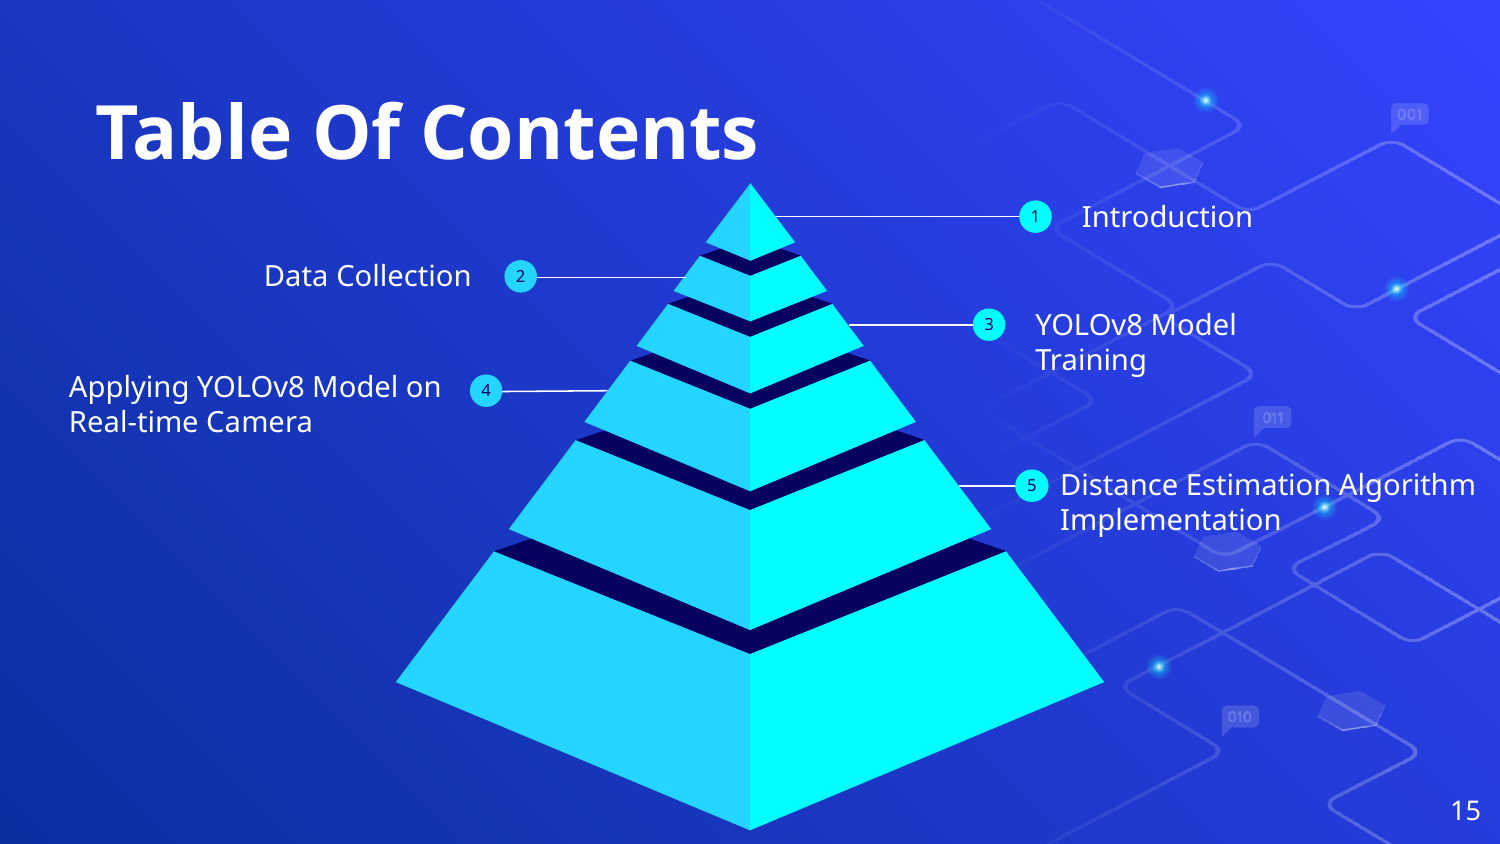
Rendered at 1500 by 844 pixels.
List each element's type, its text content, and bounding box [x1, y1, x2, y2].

text_box YOLOv8 Model Training [1110, 330, 1340, 377]
title Table Of Contents [95, 33, 1082, 175]
picture [0, 0, 1500, 844]
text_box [499, 250, 687, 303]
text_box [848, 298, 1010, 351]
text_box Distance Estimation Algorithm Implementation [1110, 460, 1500, 537]
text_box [395, 182, 1105, 831]
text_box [465, 364, 608, 417]
text_box Introduction [1110, 191, 1270, 233]
slide_number 15 [1391, 779, 1482, 844]
text_box Applying YOLOv8 Model on Real-time Camera [68, 354, 390, 439]
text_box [958, 460, 1053, 512]
text_box Data Collection [263, 257, 390, 321]
